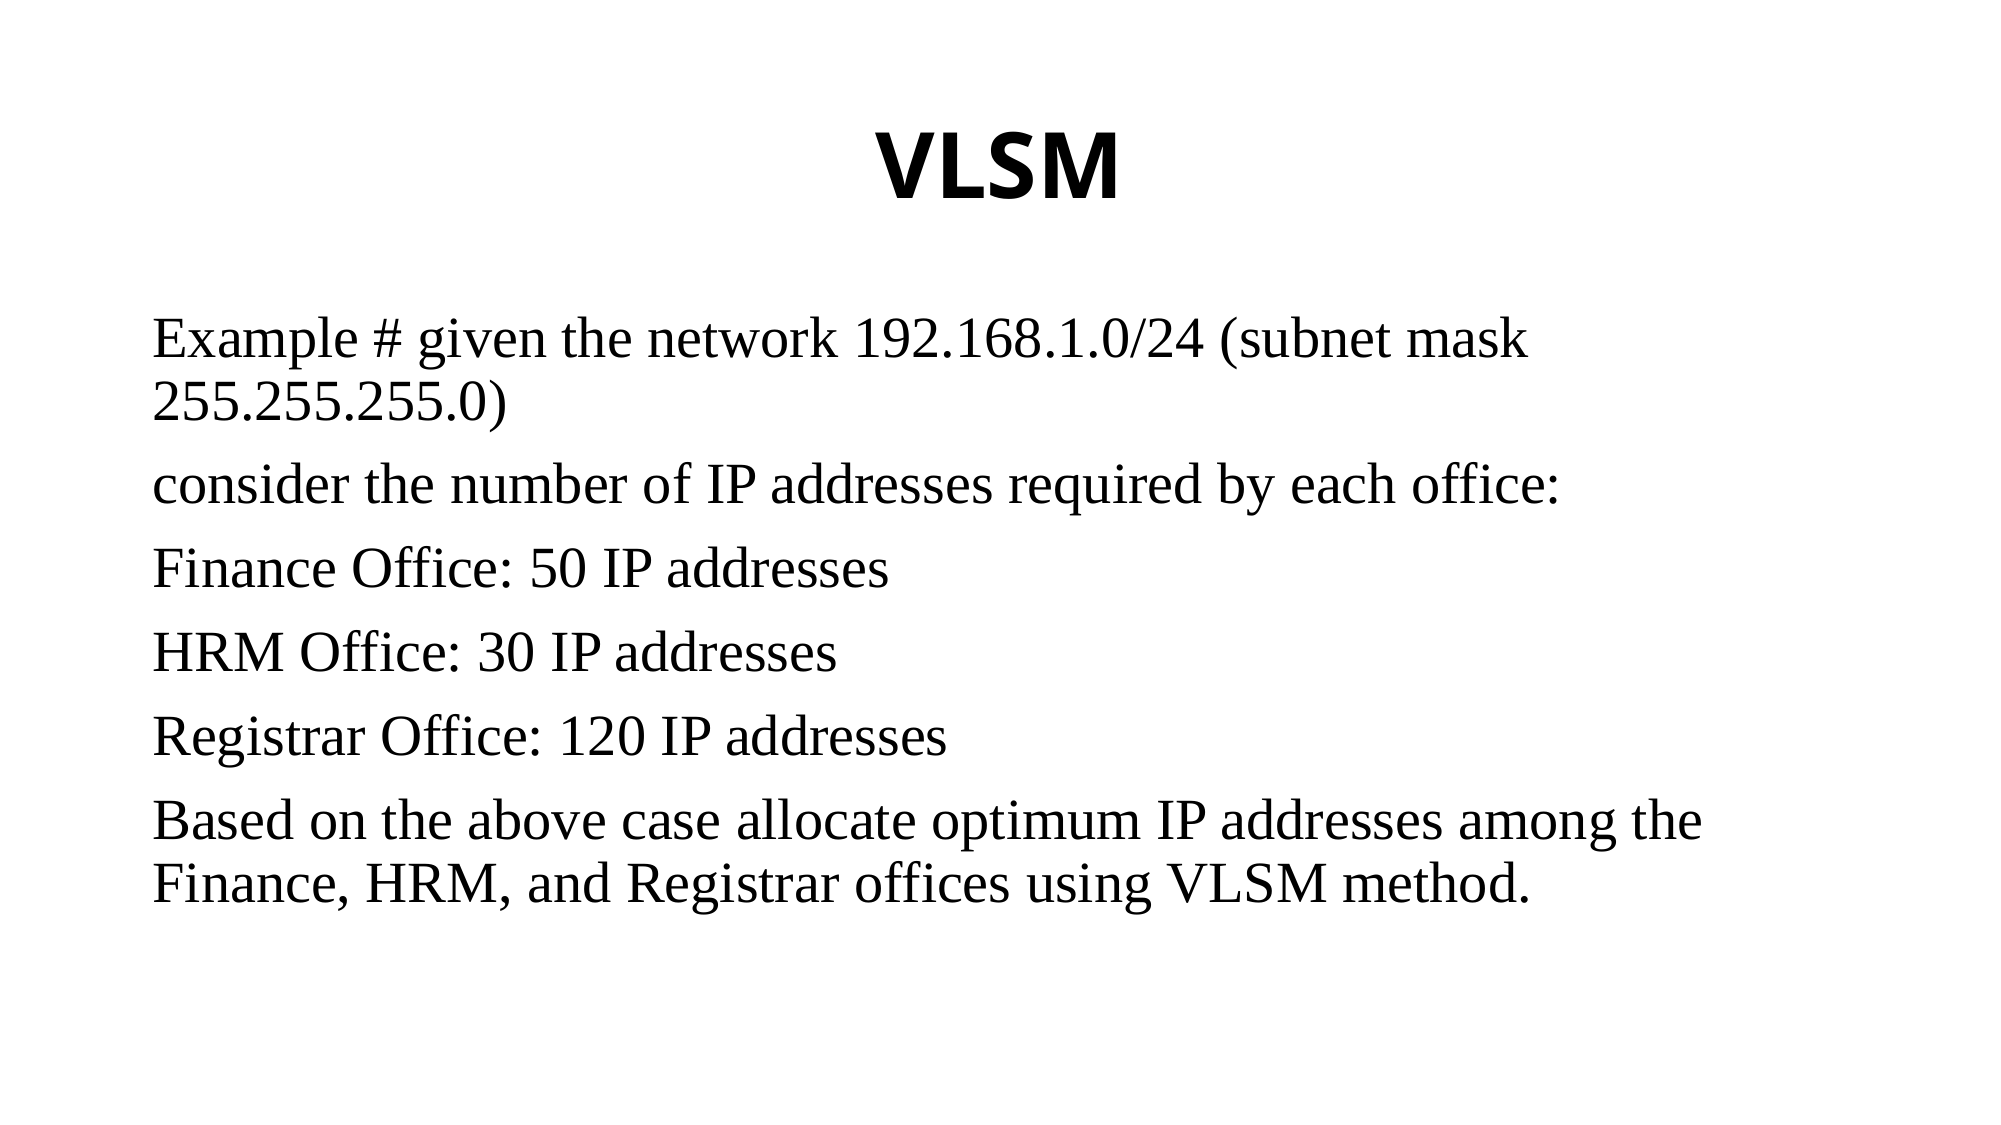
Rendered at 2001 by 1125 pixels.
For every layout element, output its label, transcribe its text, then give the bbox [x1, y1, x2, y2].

list Example # given the network 192.168.1.0/24 (subnet mask 255.255.255.0) consider the number of IP addresses required by each office: Finance Office: 50 IP addresses HRM Office: 30 IP addresses Registrar Office: 120 IP addresses Based on the above case allocate optimum IP addresses among the Finance, HRM, and Registrar offices using VLSM method. [137, 299, 1863, 1014]
title VLSM [137, 59, 1863, 278]
